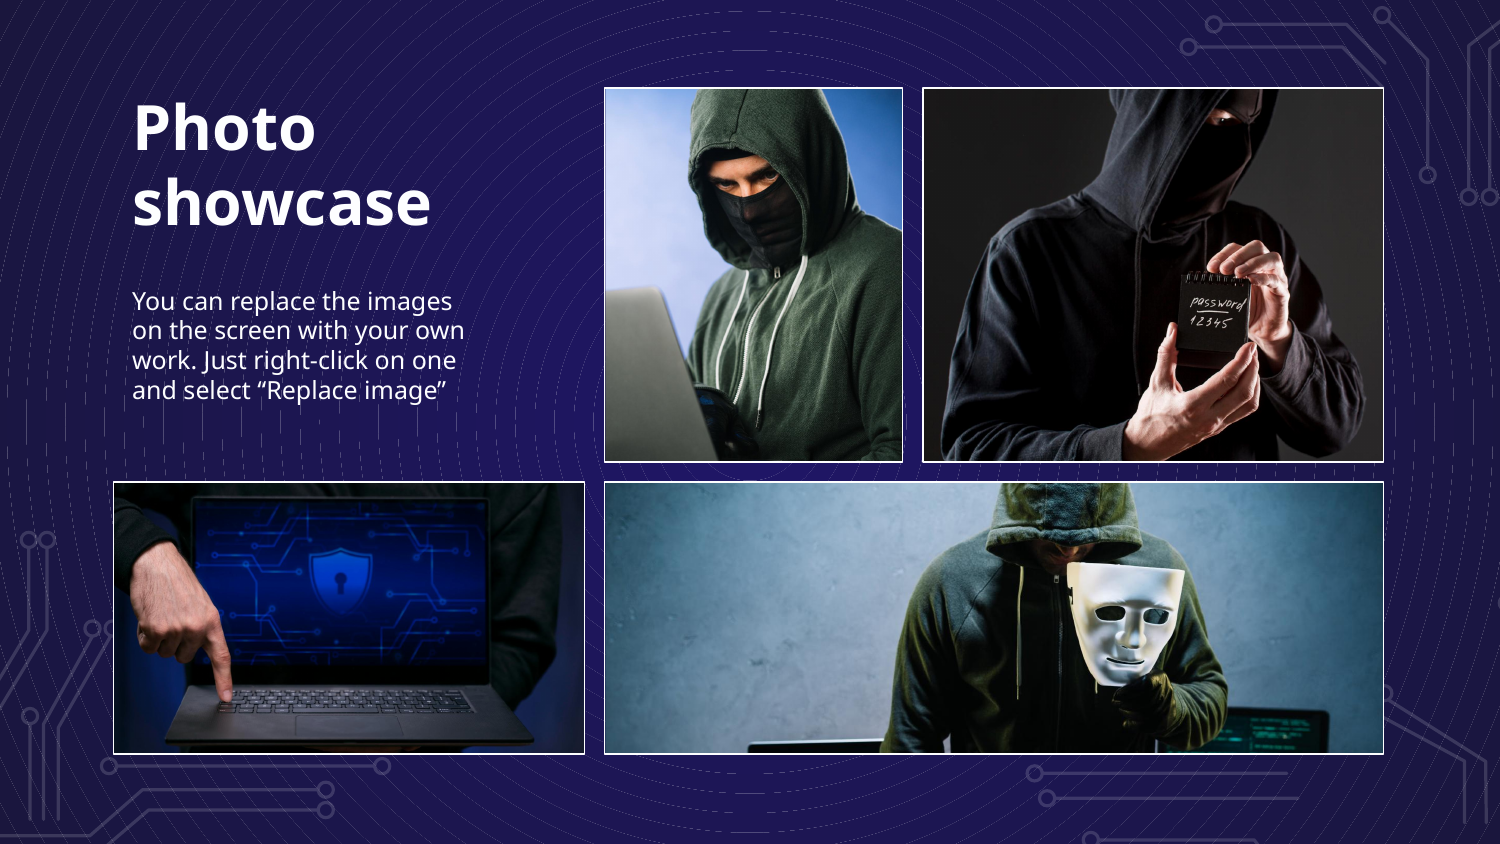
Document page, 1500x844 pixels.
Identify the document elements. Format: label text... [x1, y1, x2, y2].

picture [113, 482, 585, 754]
picture [605, 482, 1384, 754]
subtitle You can replace the images on the screen with your own work. Just right-click on one and select “Replace image” [116, 270, 482, 439]
picture [923, 88, 1384, 462]
picture [605, 88, 903, 462]
title Photo showcase [116, 72, 482, 262]
